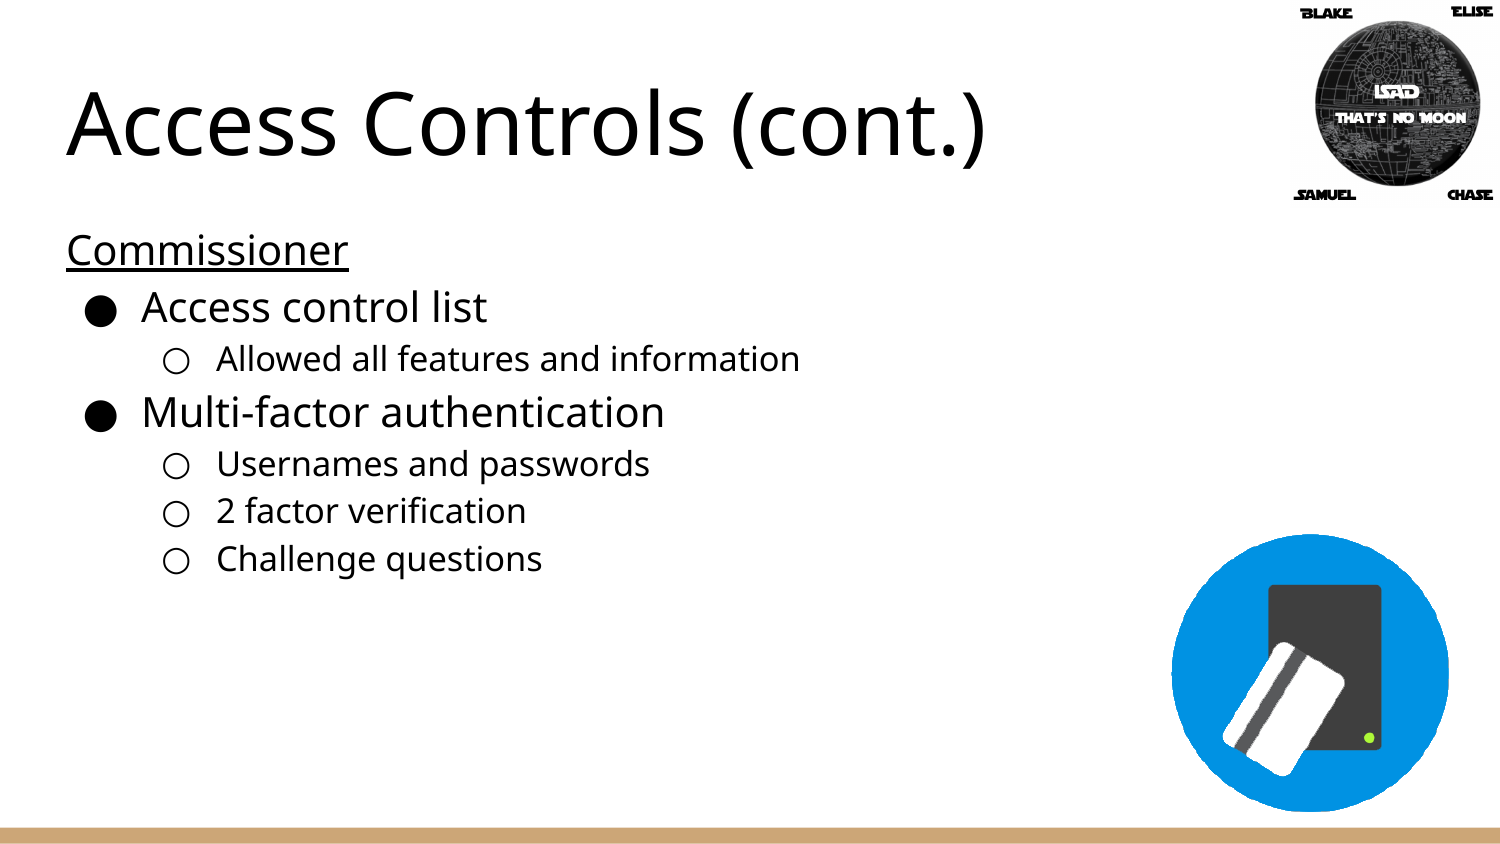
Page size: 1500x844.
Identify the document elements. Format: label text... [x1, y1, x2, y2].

picture [1289, 0, 1500, 208]
title Access Controls (cont.) [51, 51, 1284, 189]
list Commissioner Access control list Allowed all features and information Multi-factor authentication Usernames and passwords 2 factor verification Challenge questions [51, 200, 1449, 752]
picture [1171, 533, 1450, 812]
